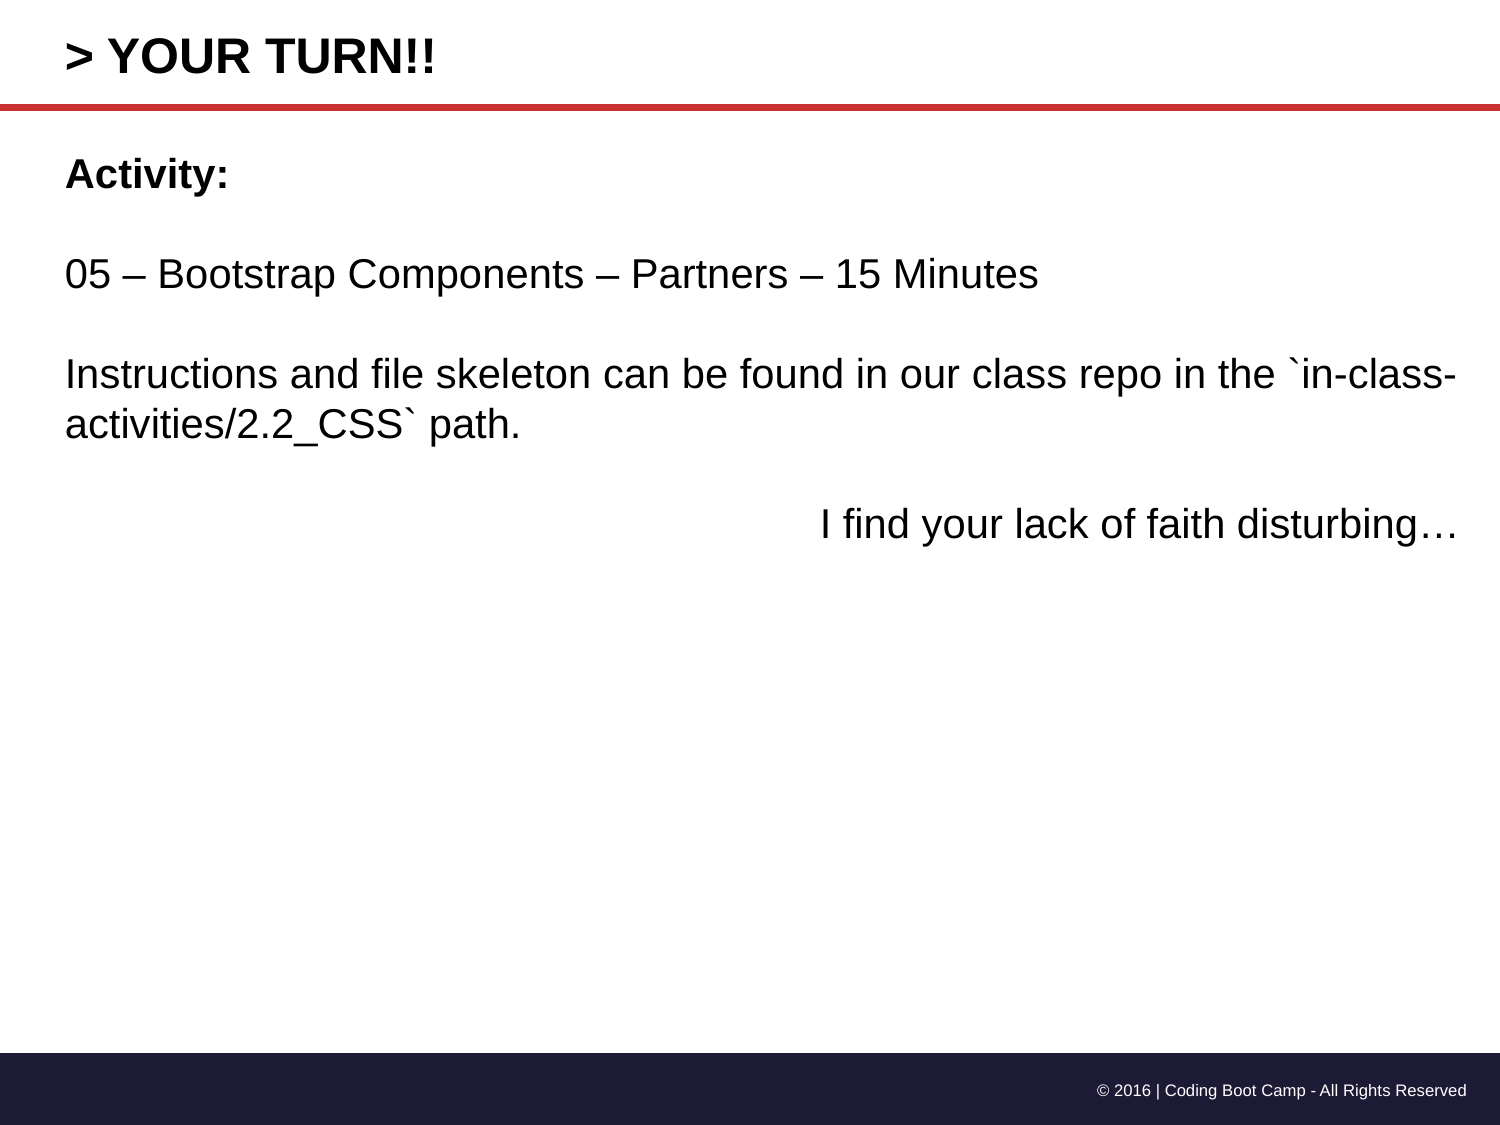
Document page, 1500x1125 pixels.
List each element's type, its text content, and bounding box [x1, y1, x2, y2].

text_box > YOUR TURN!! [50, 16, 913, 91]
text_box Activity: 05 – Bootstrap Components – Partners – 15 Minutes Instructions and file skeleton can be found in our class repo in the `in-class-activities/2.2_CSS` path. I find your lack of faith disturbing… [49, 139, 1475, 554]
